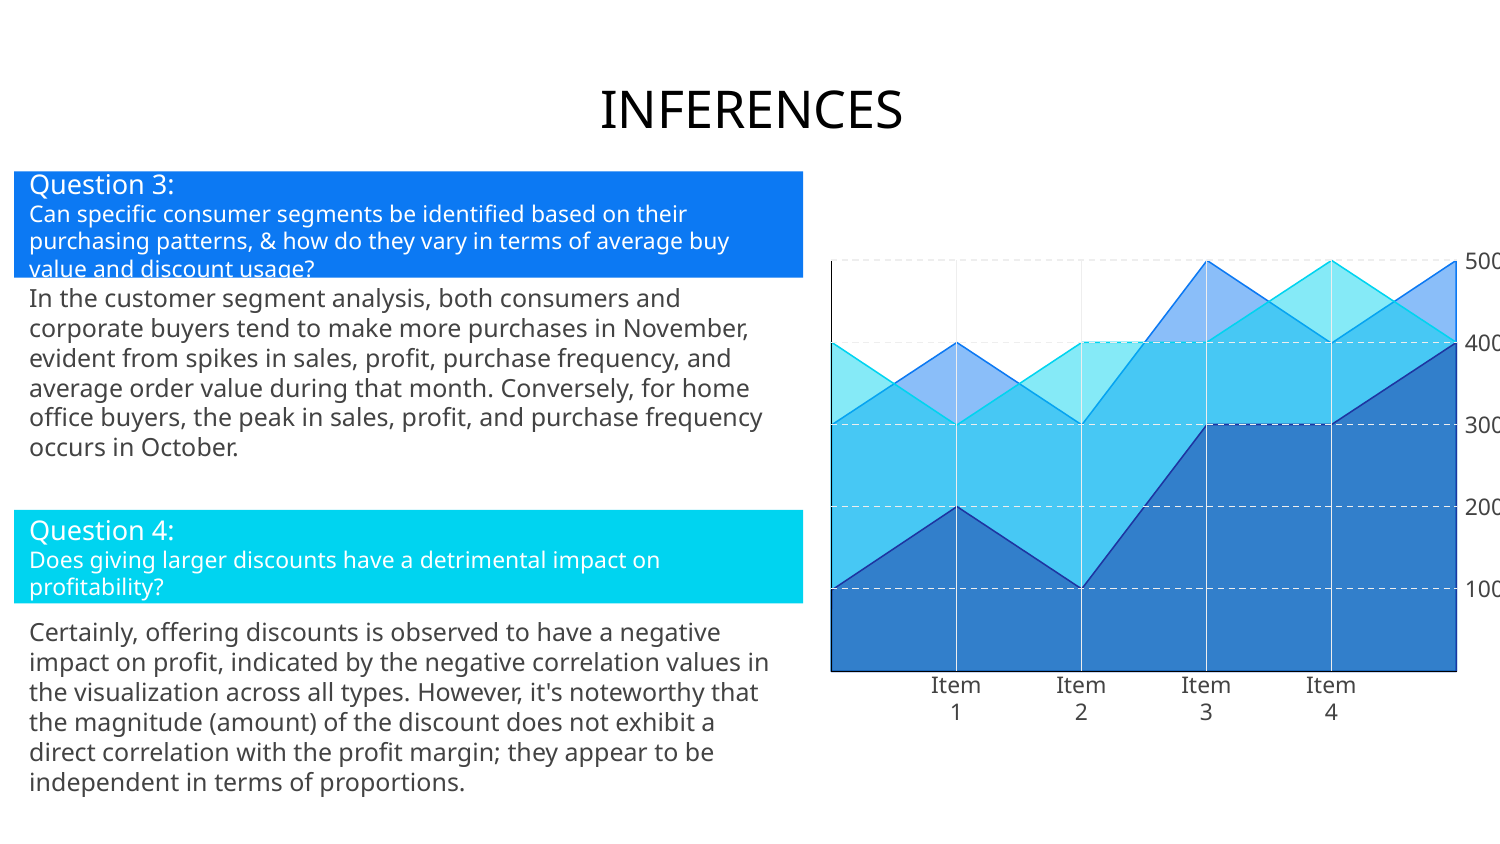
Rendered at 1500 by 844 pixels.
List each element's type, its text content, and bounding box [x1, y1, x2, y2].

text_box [13, 171, 804, 461]
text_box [13, 509, 804, 803]
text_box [956, 259, 1332, 672]
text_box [830, 244, 1500, 714]
title INFERENCES [79, 68, 1426, 148]
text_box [1332, 259, 1458, 589]
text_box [830, 259, 955, 589]
